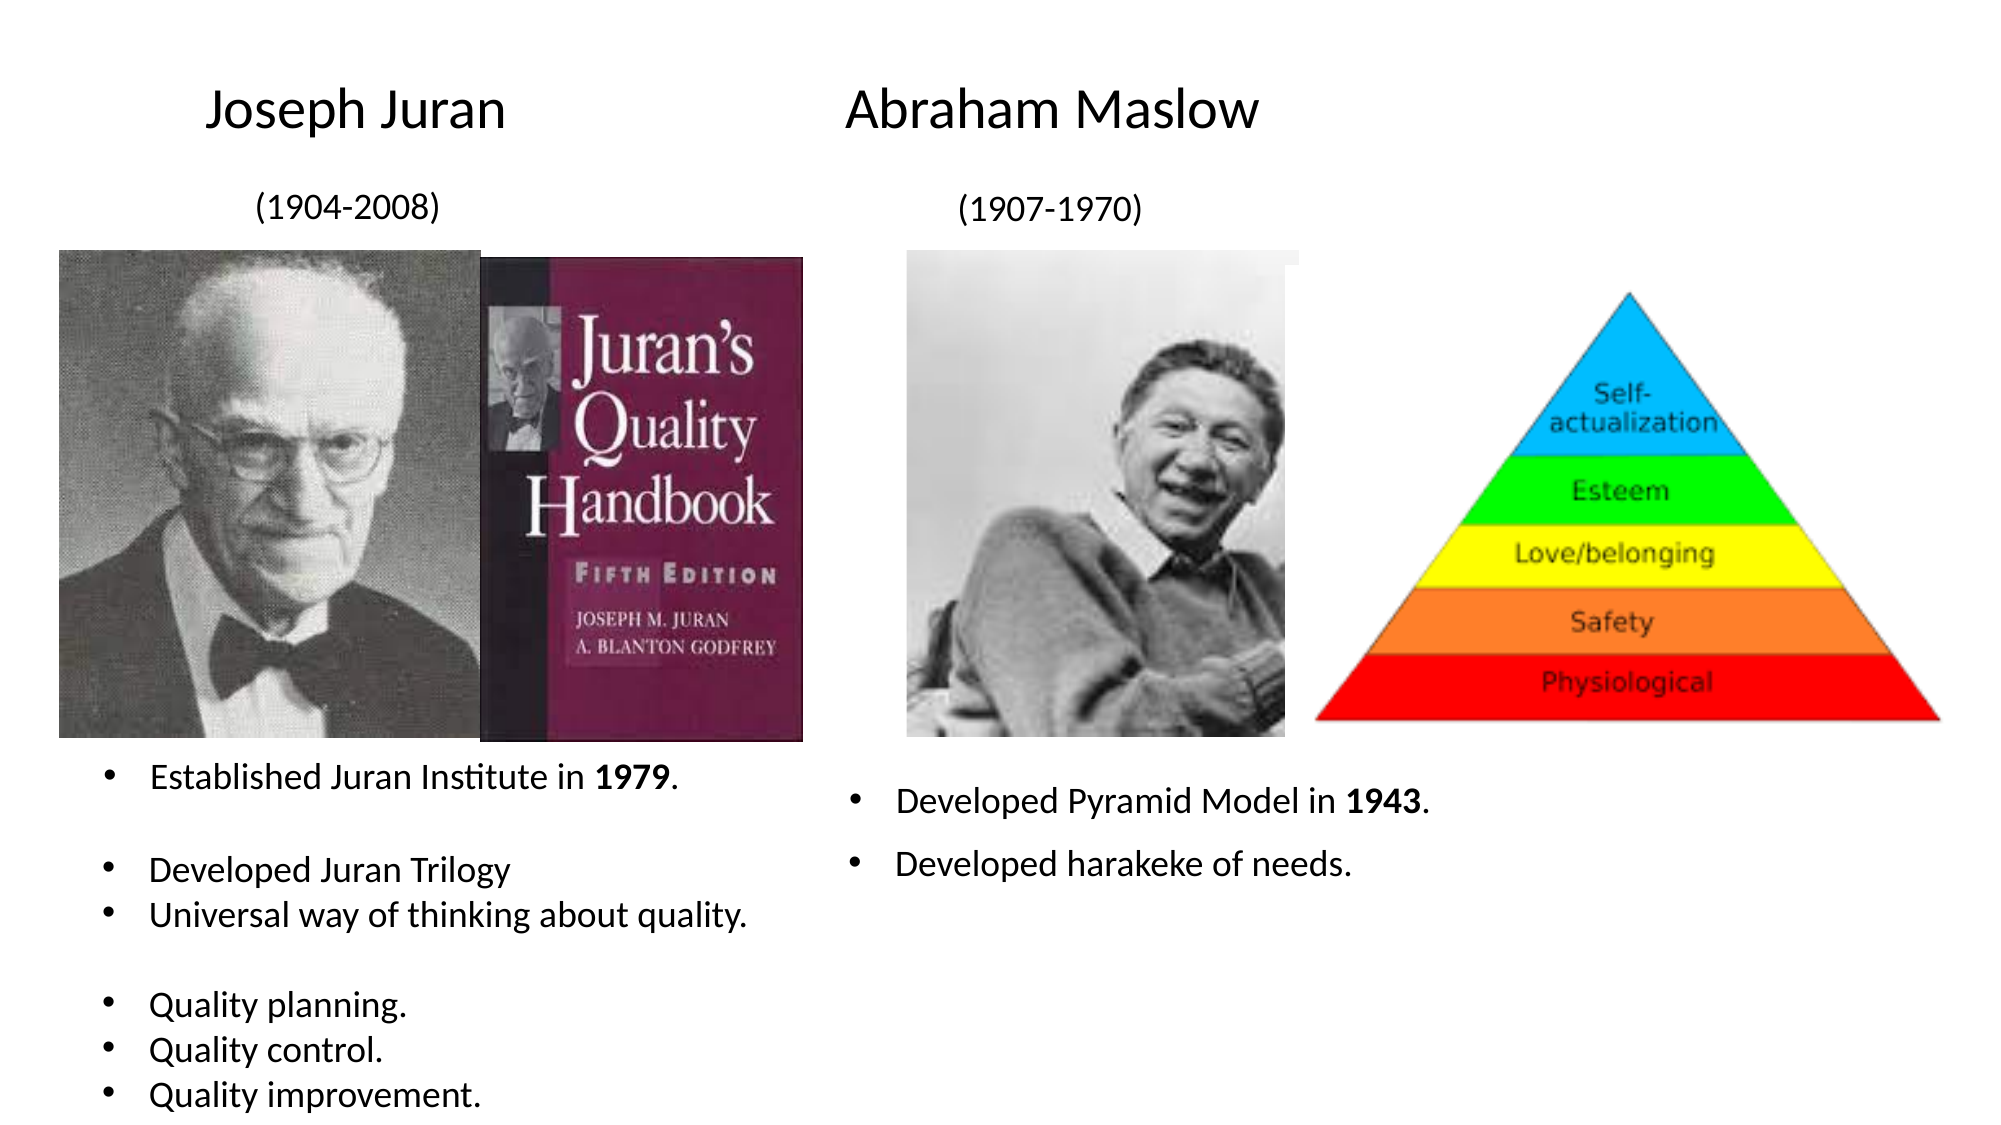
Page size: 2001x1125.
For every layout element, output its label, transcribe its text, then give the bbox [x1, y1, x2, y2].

text_box Developed Juran Trilogy Universal way of thinking about quality. Quality planning. Quality control. Quality improvement. [87, 738, 772, 1122]
list Joseph Juran Abraham Maslow [137, 70, 1863, 1014]
picture [906, 250, 1977, 755]
text_box Established Juran Institute in 1979. [88, 744, 695, 805]
picture [59, 250, 803, 742]
text_box (1904-2008) [239, 175, 456, 235]
text_box Developed Pyramid Model in 1943. [834, 768, 1455, 829]
text_box Developed harakeke of needs. [833, 831, 1377, 892]
text_box (1907-1970) [942, 176, 1159, 236]
